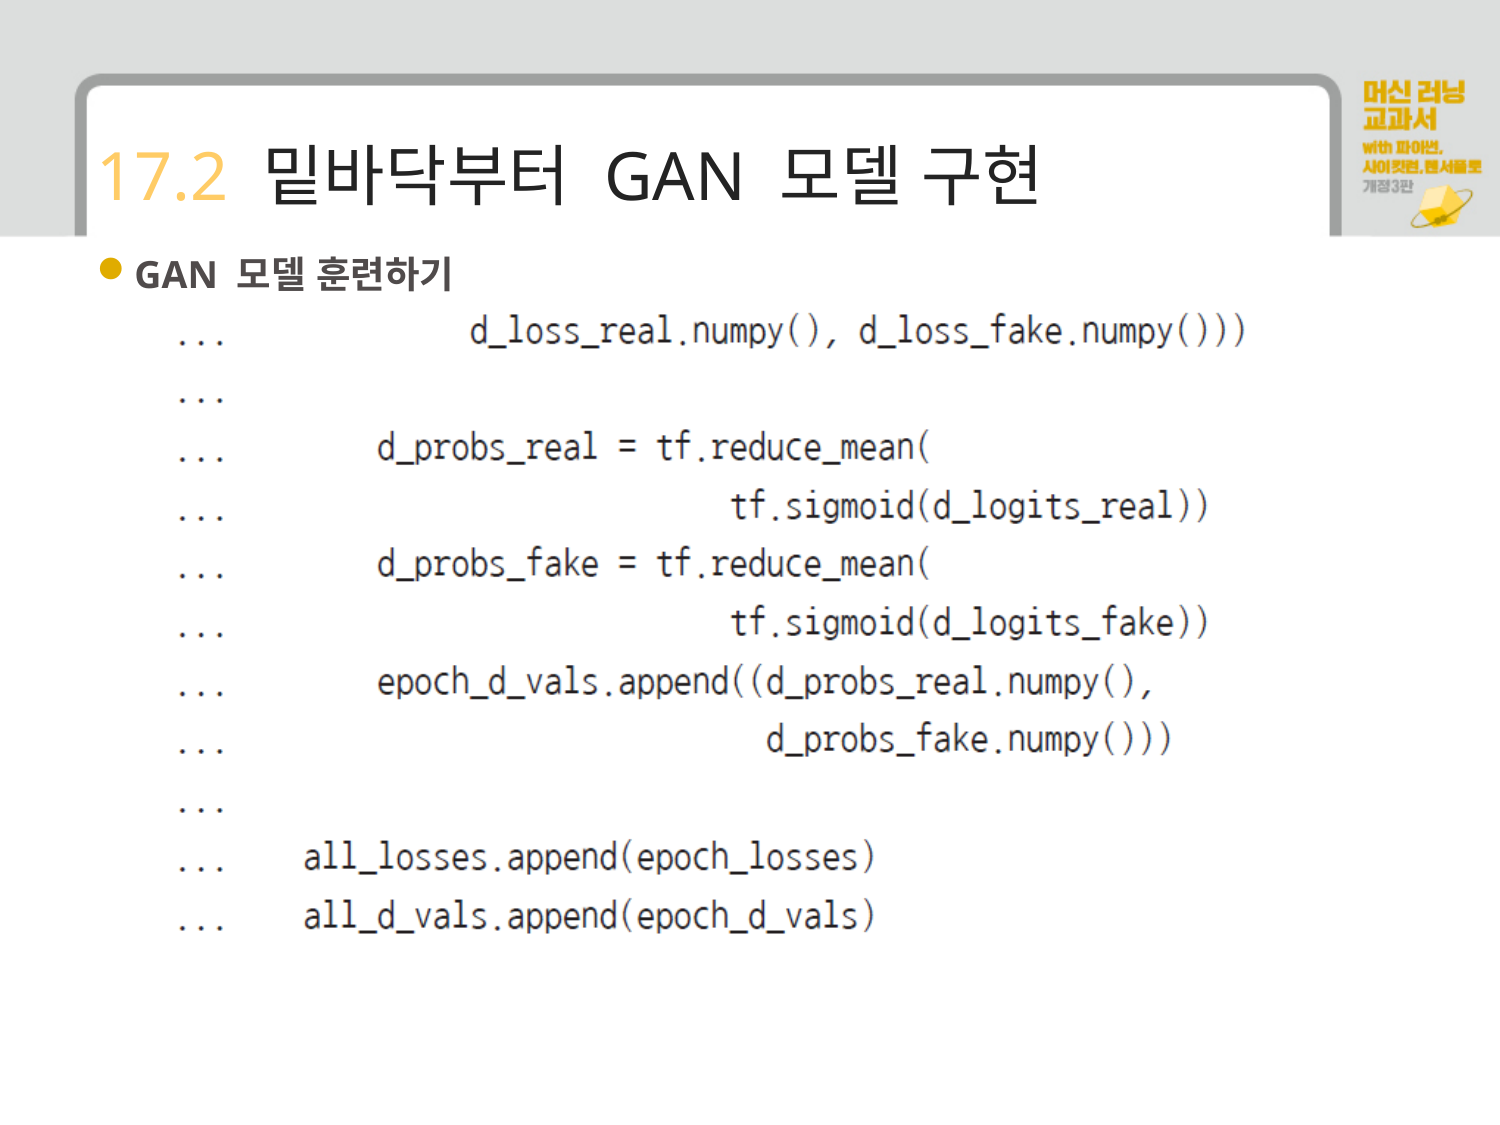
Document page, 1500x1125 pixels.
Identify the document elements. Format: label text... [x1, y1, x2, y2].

picture [0, 0, 1500, 1125]
list GAN 모델 훈련하기 [81, 239, 1412, 1054]
title 17.2 밑바닥부터 GAN 모델 구현 [81, 90, 1412, 222]
